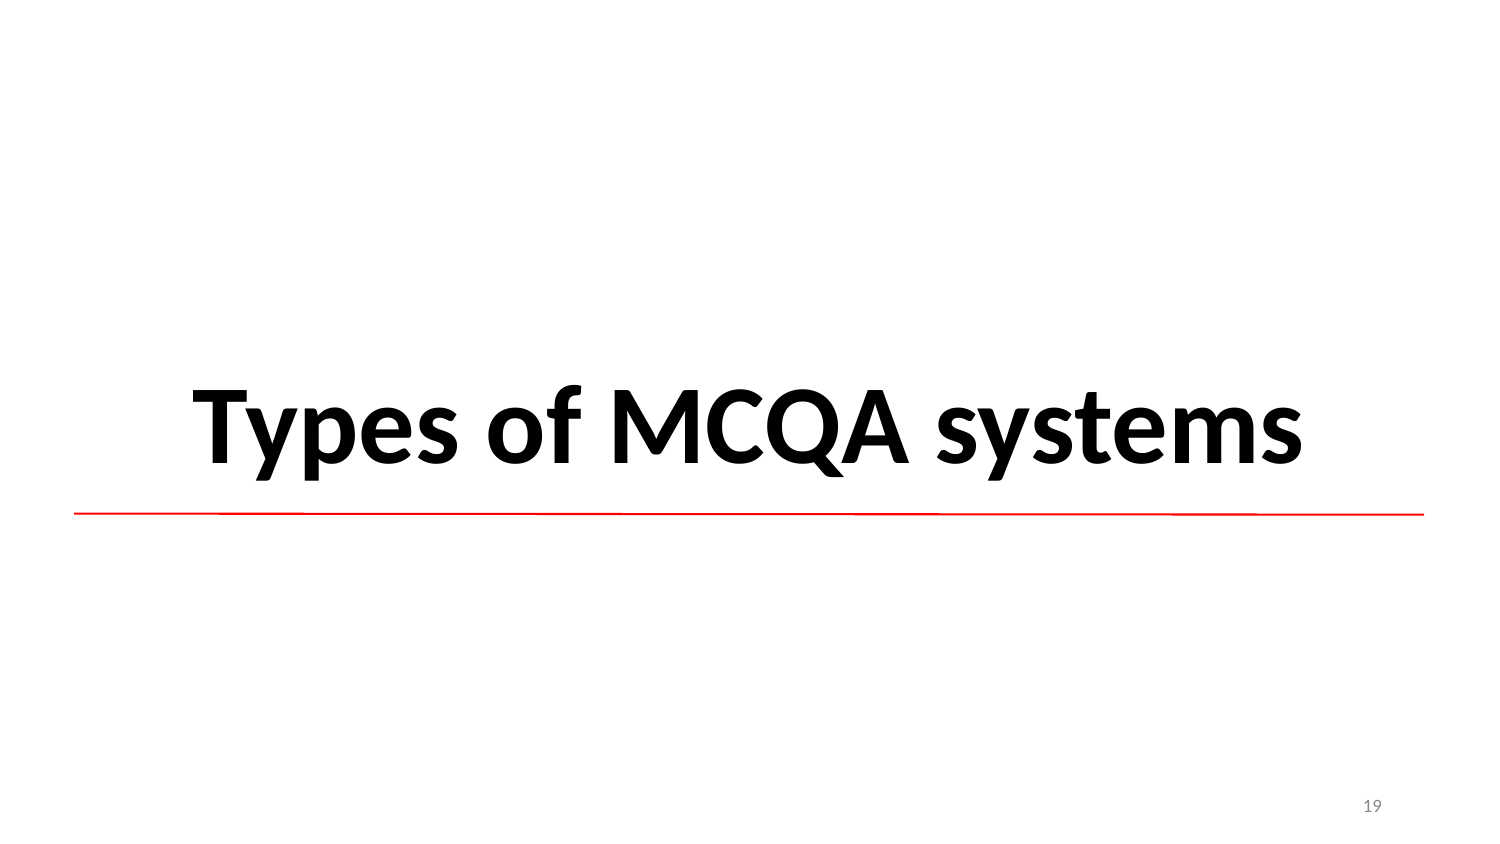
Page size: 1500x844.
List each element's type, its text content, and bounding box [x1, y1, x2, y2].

slide_number 19 [1059, 782, 1397, 827]
title Types of MCQA systems [102, 210, 1397, 496]
